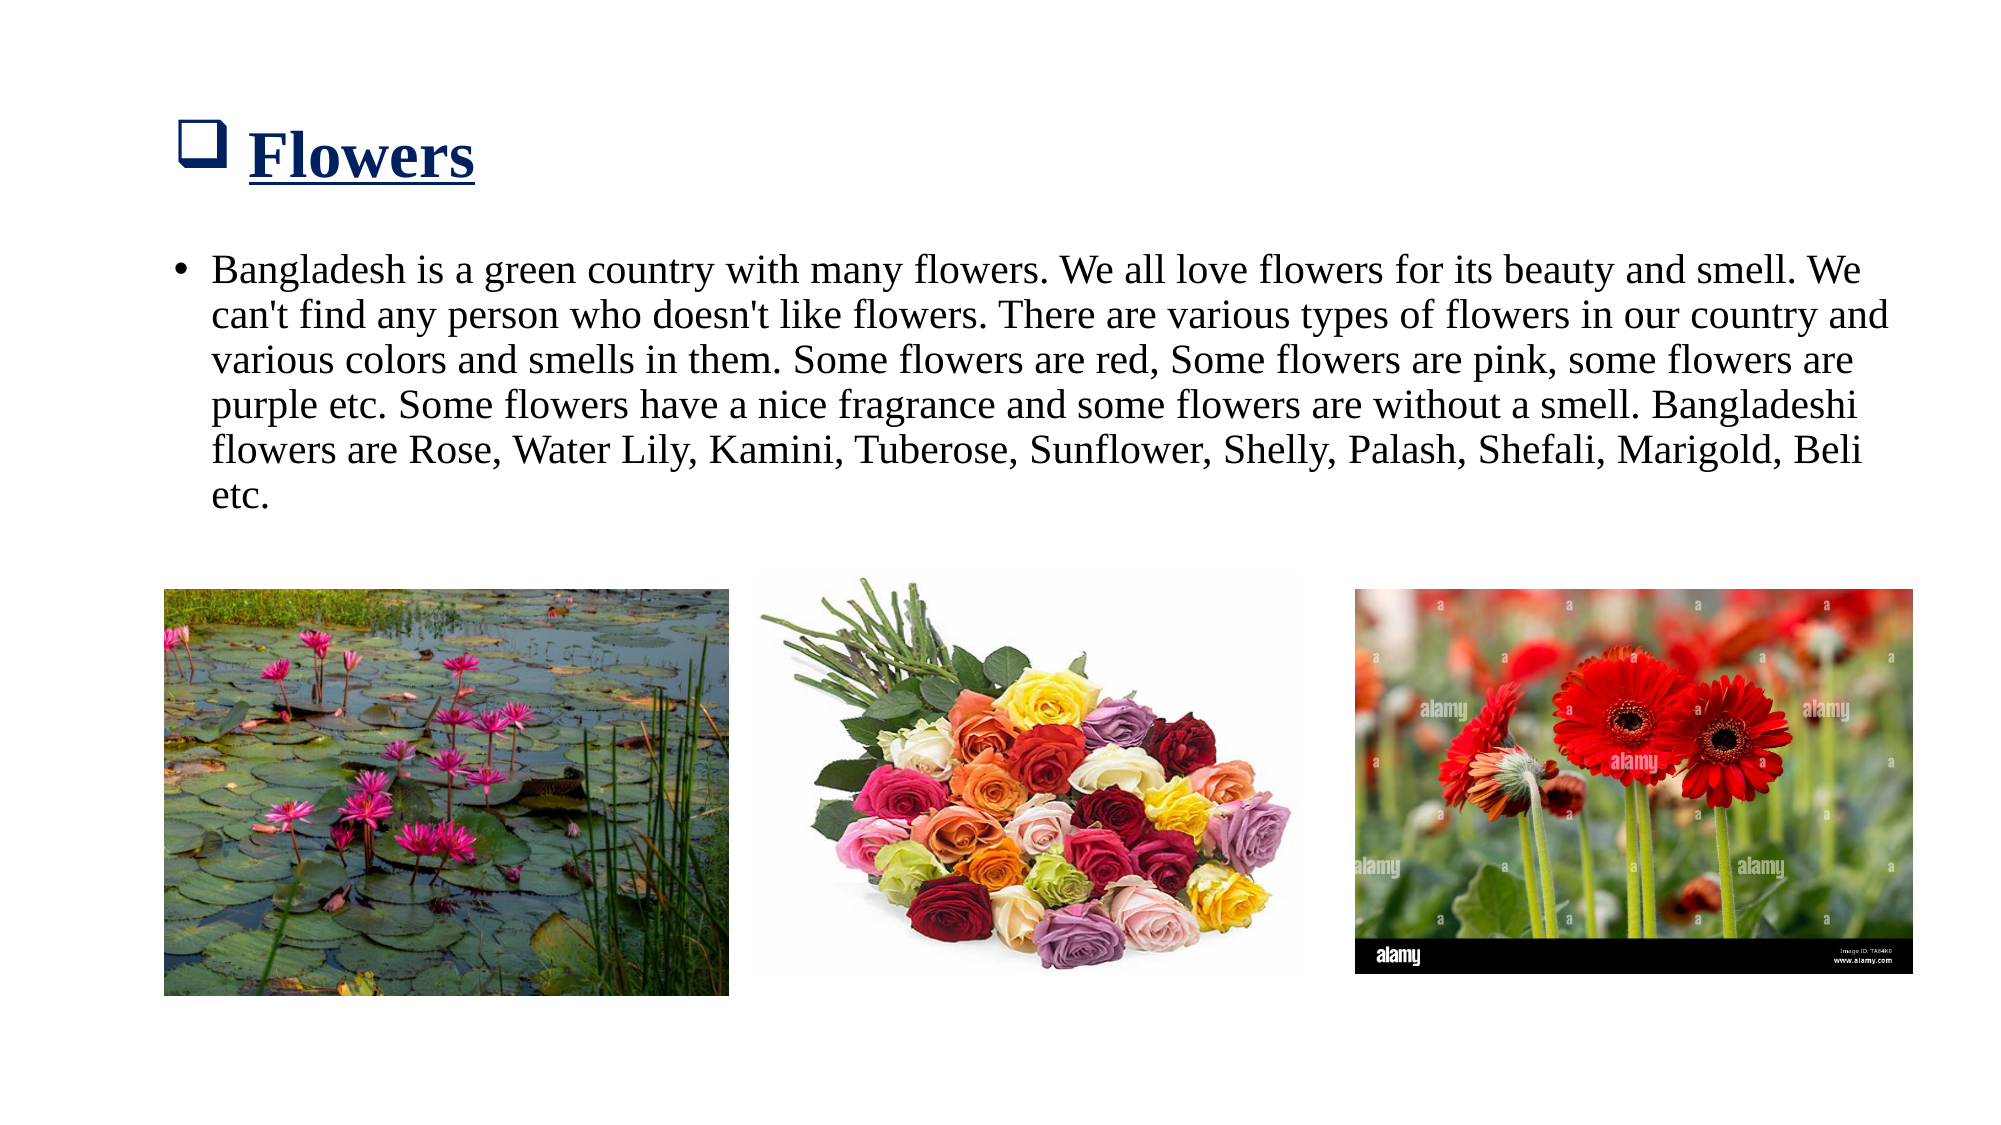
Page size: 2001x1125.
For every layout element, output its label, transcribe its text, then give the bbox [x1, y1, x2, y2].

title Flowers [158, 47, 700, 240]
picture [1355, 589, 1913, 975]
picture [164, 589, 729, 996]
list Bangladesh is a green country with many flowers. We all love flowers for its beauty and smell. We can't find any person who doesn't like flowers. There are various types of flowers in our country and various colors and smells in them. Some flowers are red, Some flowers are pink, some flowers are purple etc. Some flowers have a nice fragrance and some flowers are without a smell. Bangladeshi flowers are Rose, Water Lily, Kamini, Tuberose, Sunflower, Shelly, Palash, Shefali, Marigold, Beli etc. [158, 240, 1938, 540]
picture [754, 574, 1301, 975]
